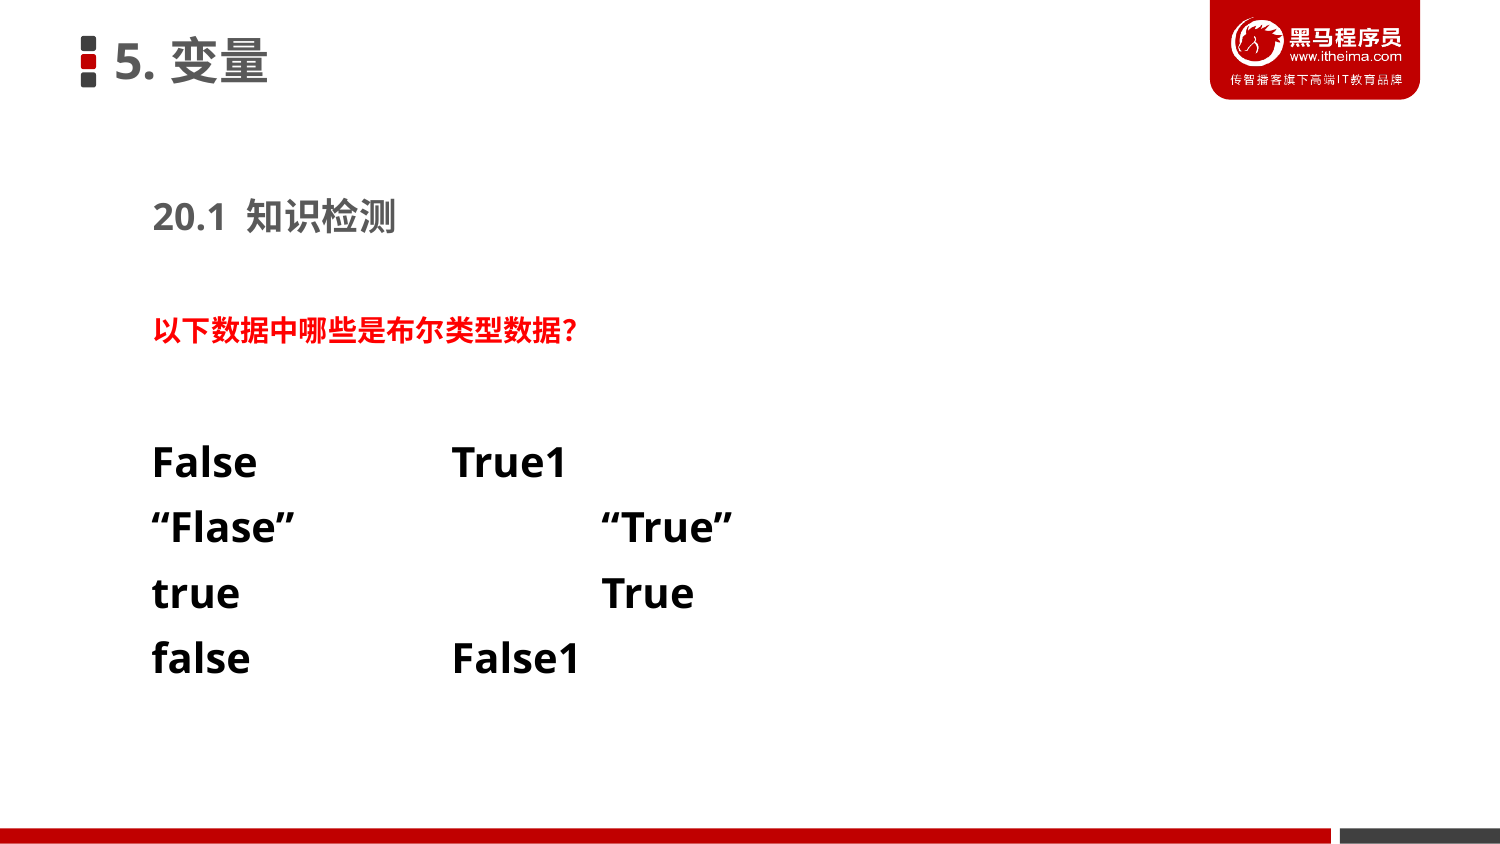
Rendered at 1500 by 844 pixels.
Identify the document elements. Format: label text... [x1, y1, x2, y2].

picture [1212, 8, 1421, 94]
text_box False True1 “Flase” “True” true True false False1 [136, 413, 1272, 689]
text_box 5.变量 [103, 0, 987, 130]
text_box 以下数据中哪些是布尔类型数据？ [137, 304, 1100, 355]
text_box 20.1 知识检测 [138, 185, 715, 246]
